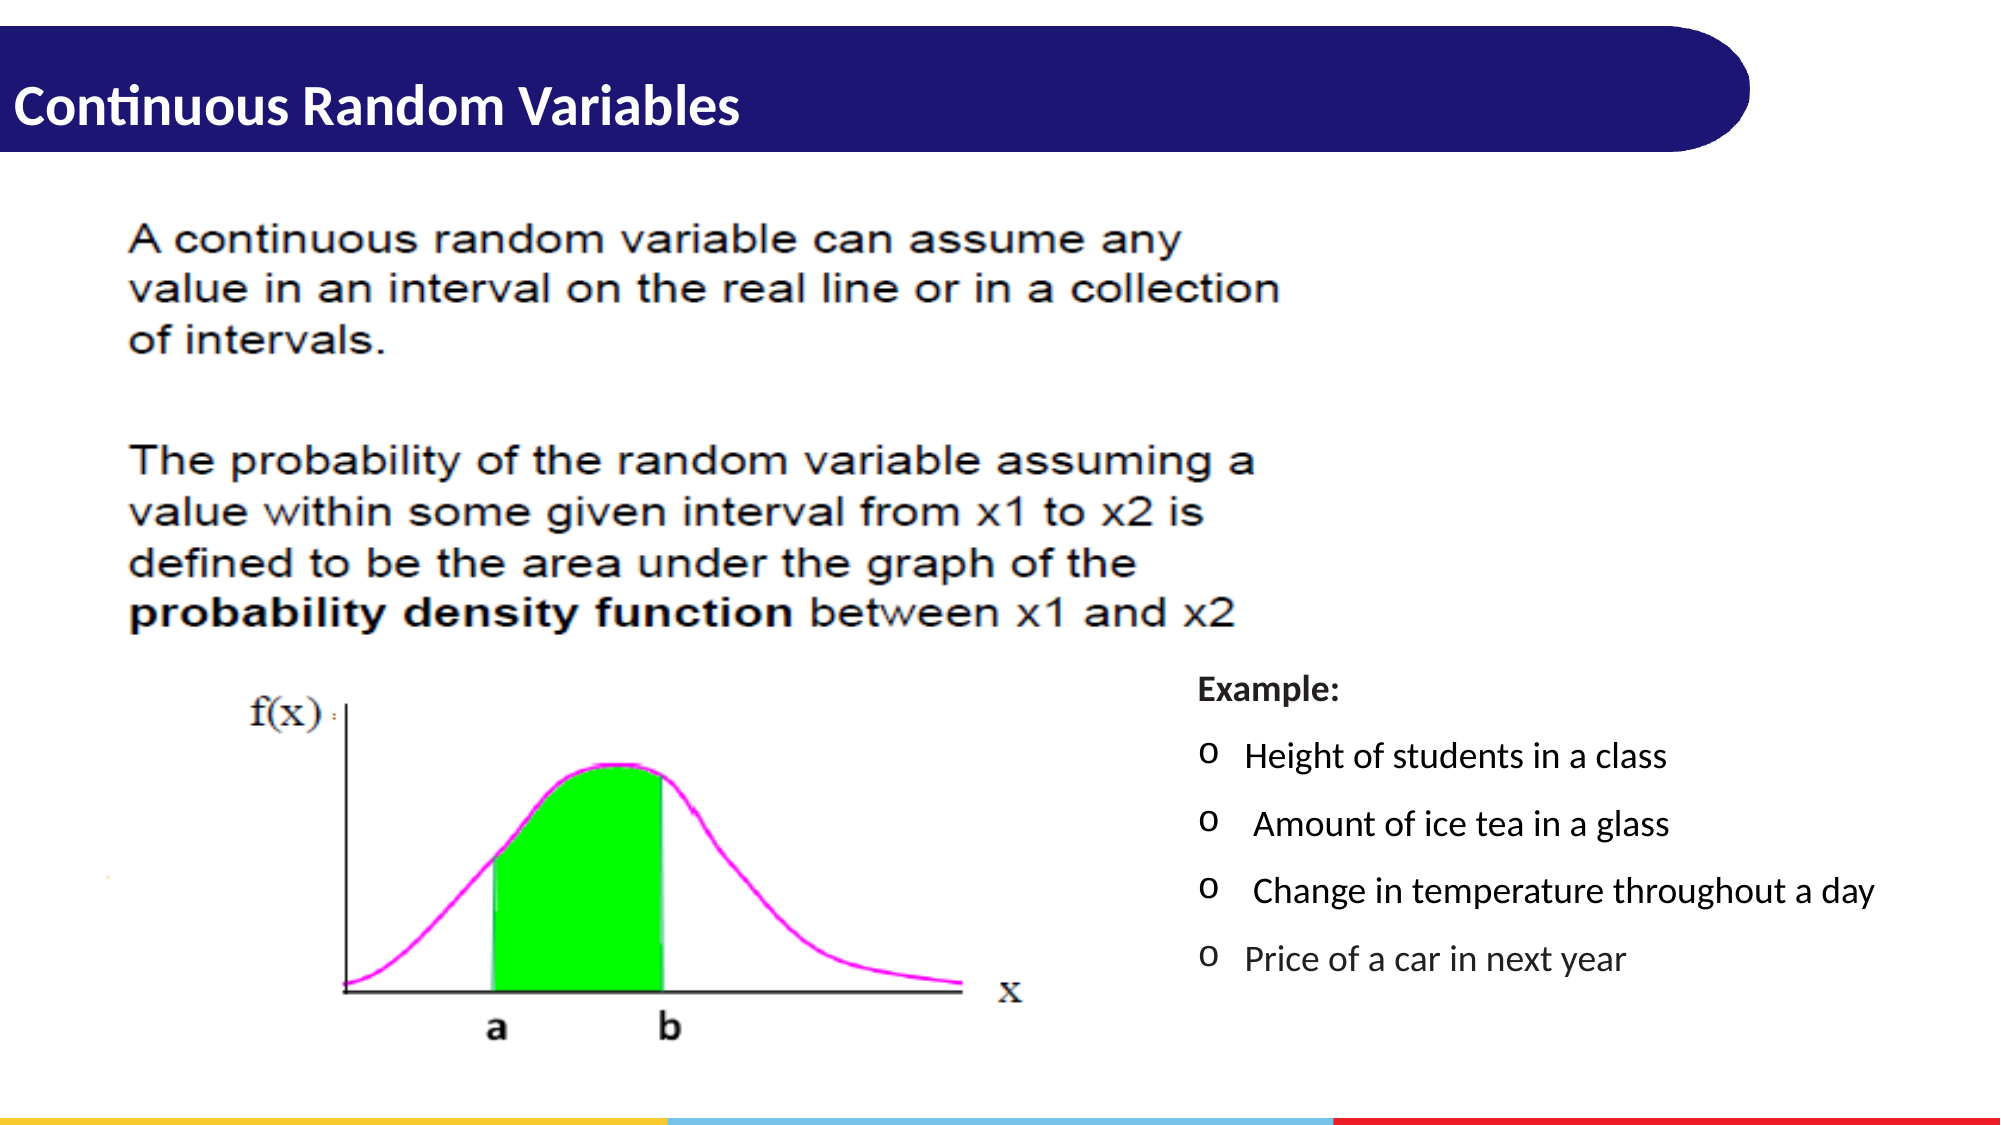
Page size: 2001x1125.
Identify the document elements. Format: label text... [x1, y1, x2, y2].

picture [0, 1118, 2000, 1125]
text_box Continuous Random Variables [0, 59, 1142, 131]
picture [93, 202, 1452, 1066]
picture [0, 26, 1750, 152]
text_box Example: Height of students in a class Amount of ice tea in a glass Change in temperature throughout a day Price of a car in next year [1452, 634, 1959, 1049]
